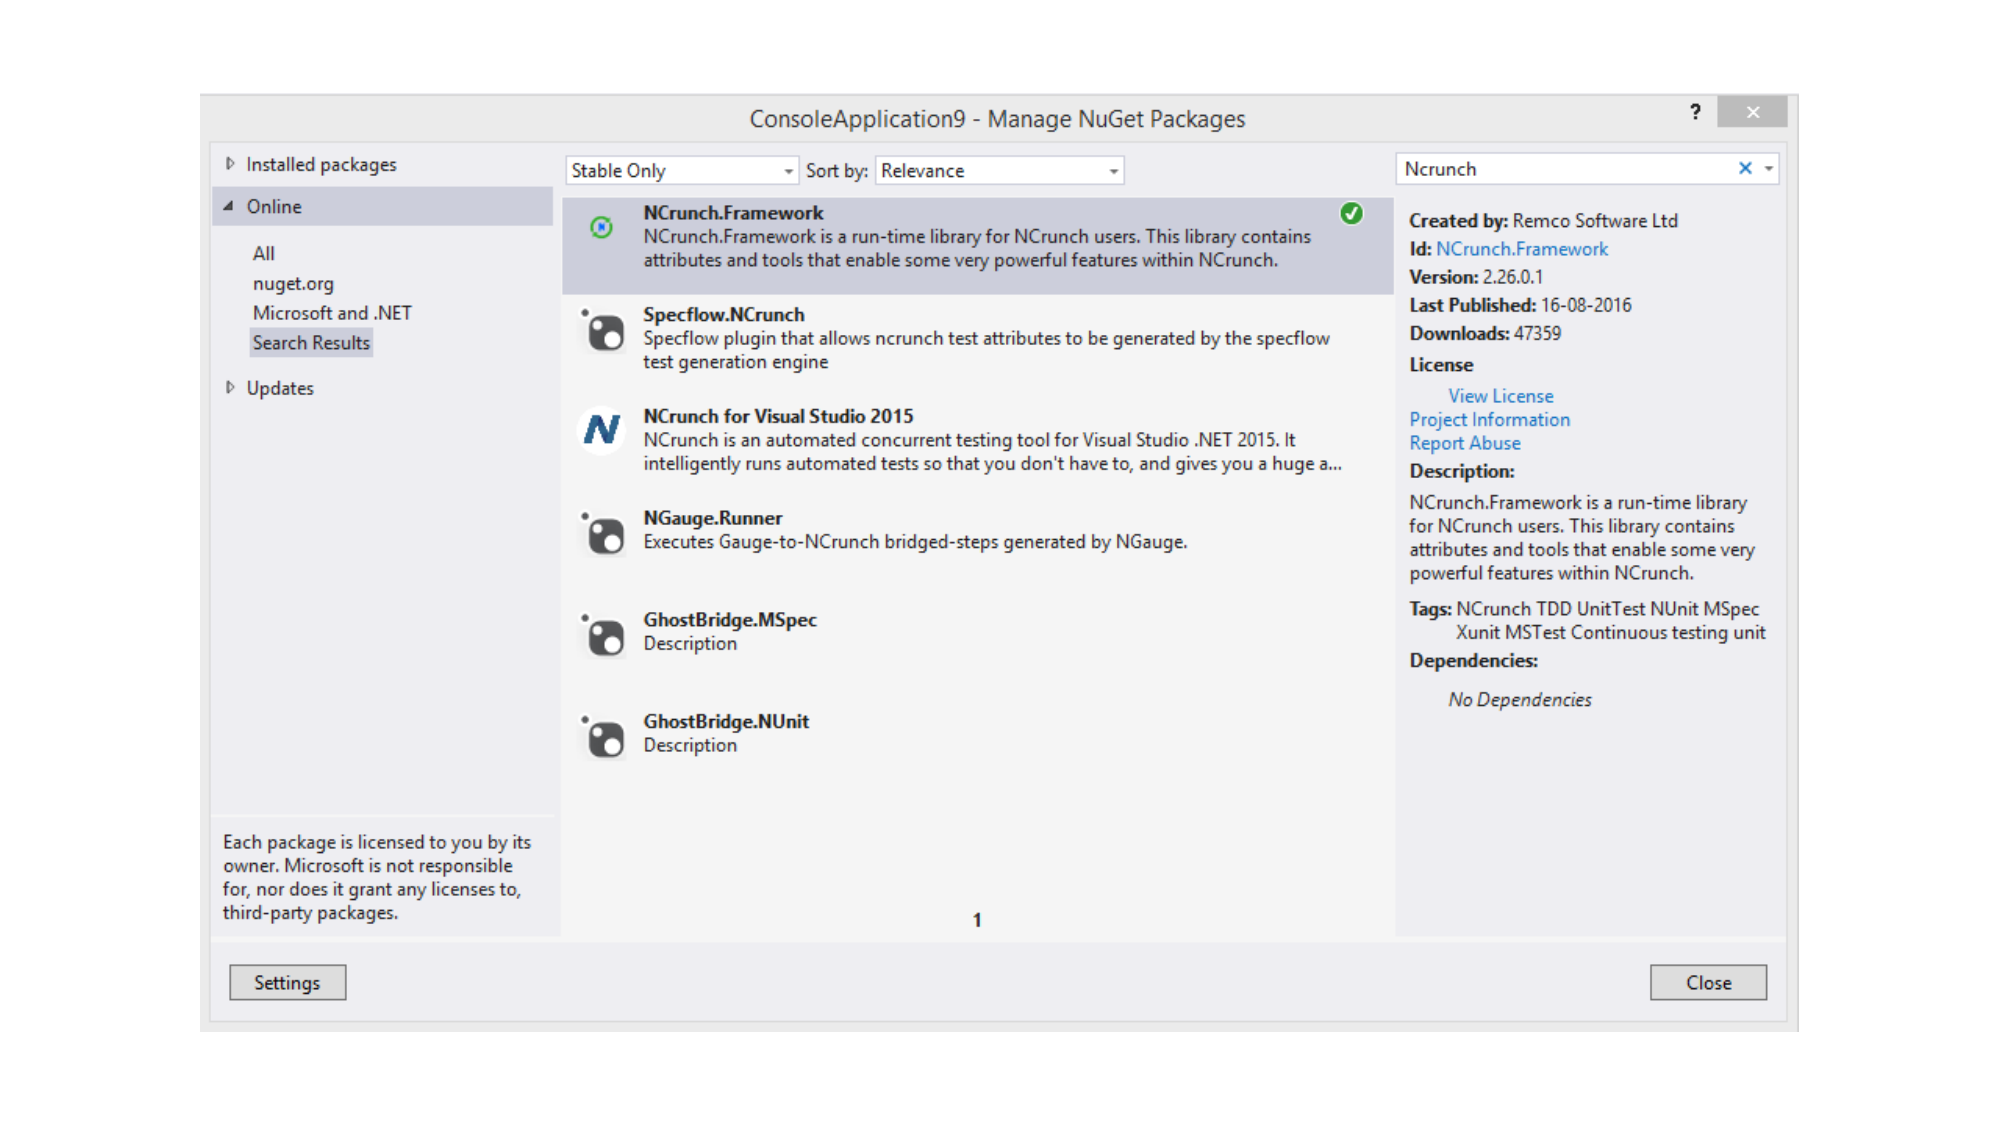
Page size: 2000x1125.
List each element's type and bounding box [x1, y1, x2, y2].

picture [200, 93, 1800, 1032]
